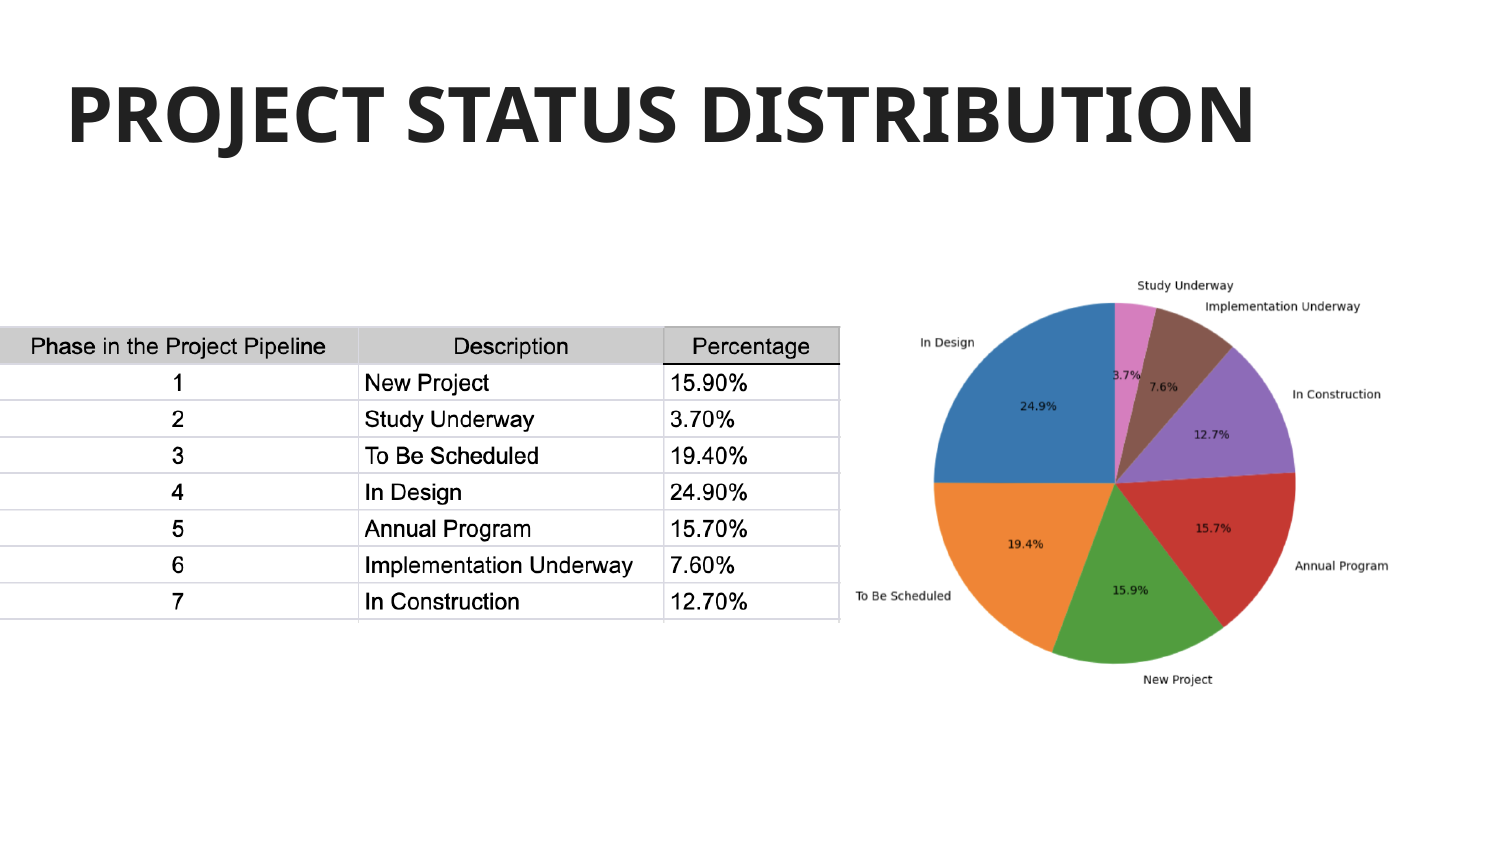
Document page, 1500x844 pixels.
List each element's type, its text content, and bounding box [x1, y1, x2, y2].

title PROJECT STATUS DISTRIBUTION [50, 50, 1451, 174]
picture [0, 326, 841, 624]
picture [849, 268, 1434, 715]
